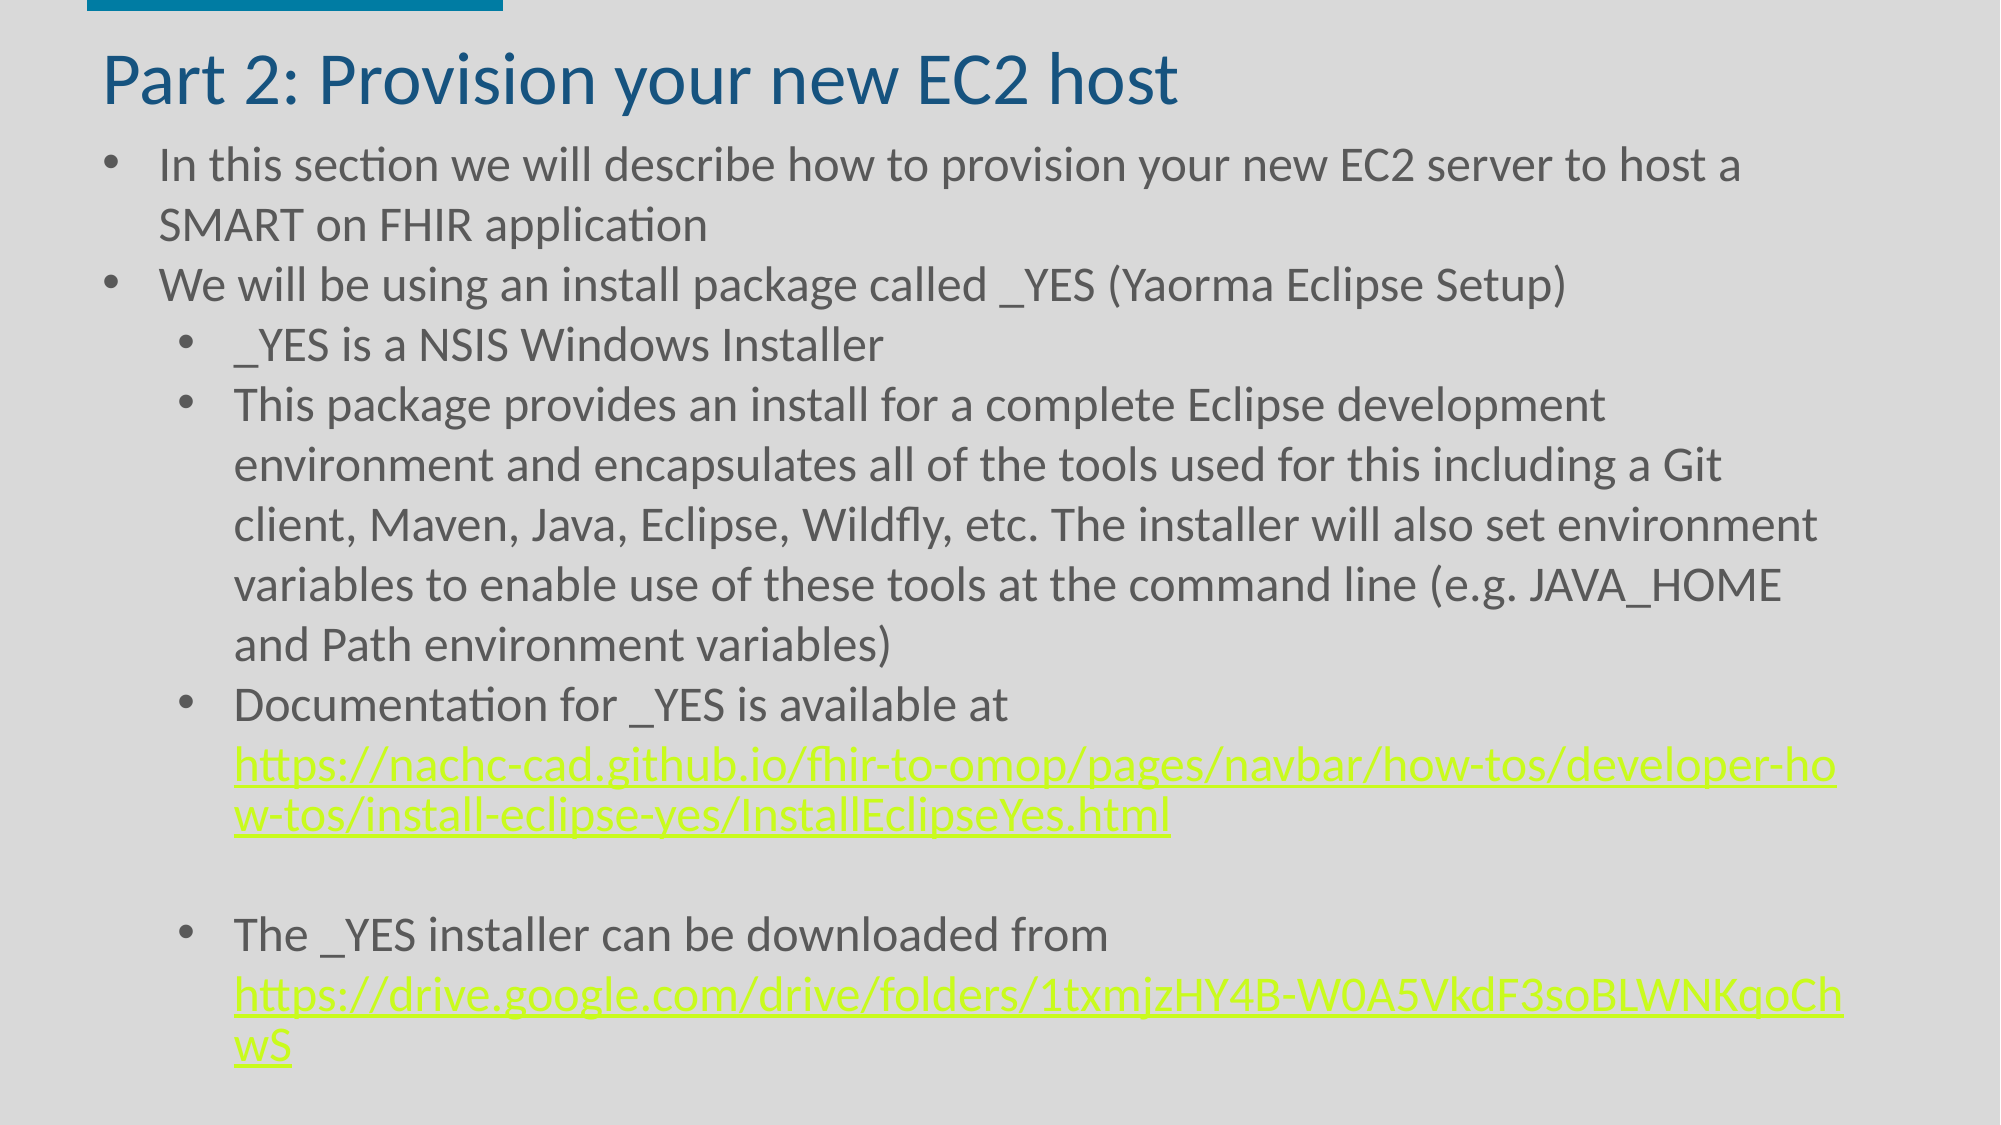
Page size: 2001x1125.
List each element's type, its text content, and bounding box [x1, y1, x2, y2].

text_box Part 2: Provision your new EC2 host [87, 22, 1788, 123]
text_box [0, 974, 2000, 1125]
text_box In this section we will describe how to provision your new EC2 server to host a SMART on FHIR application We will be using an install package called _YES (Yaorma Eclipse Setup) _YES is a NSIS Windows Installer This package provides an install for a complete Eclipse development environment and encapsulates all of the tools used for this including a Git client, Maven, Java, Eclipse, Wildfly, etc. The installer will also set environment variables to enable use of these tools at the command line (e.g. JAVA_HOME and Path environment variables) Documentation for _YES is available at https://nachc-cad.github.io/fhir-to-omop/pages/navbar/how-tos/developer-how-tos/install-eclipse-yes/InstallEclipseYes.html The _YES installer can be downloaded from https://drive.google.com/drive/folders/1txmjzHY4B-W0A5VkdF3soBLWNKqoChwS [87, 123, 1863, 1039]
